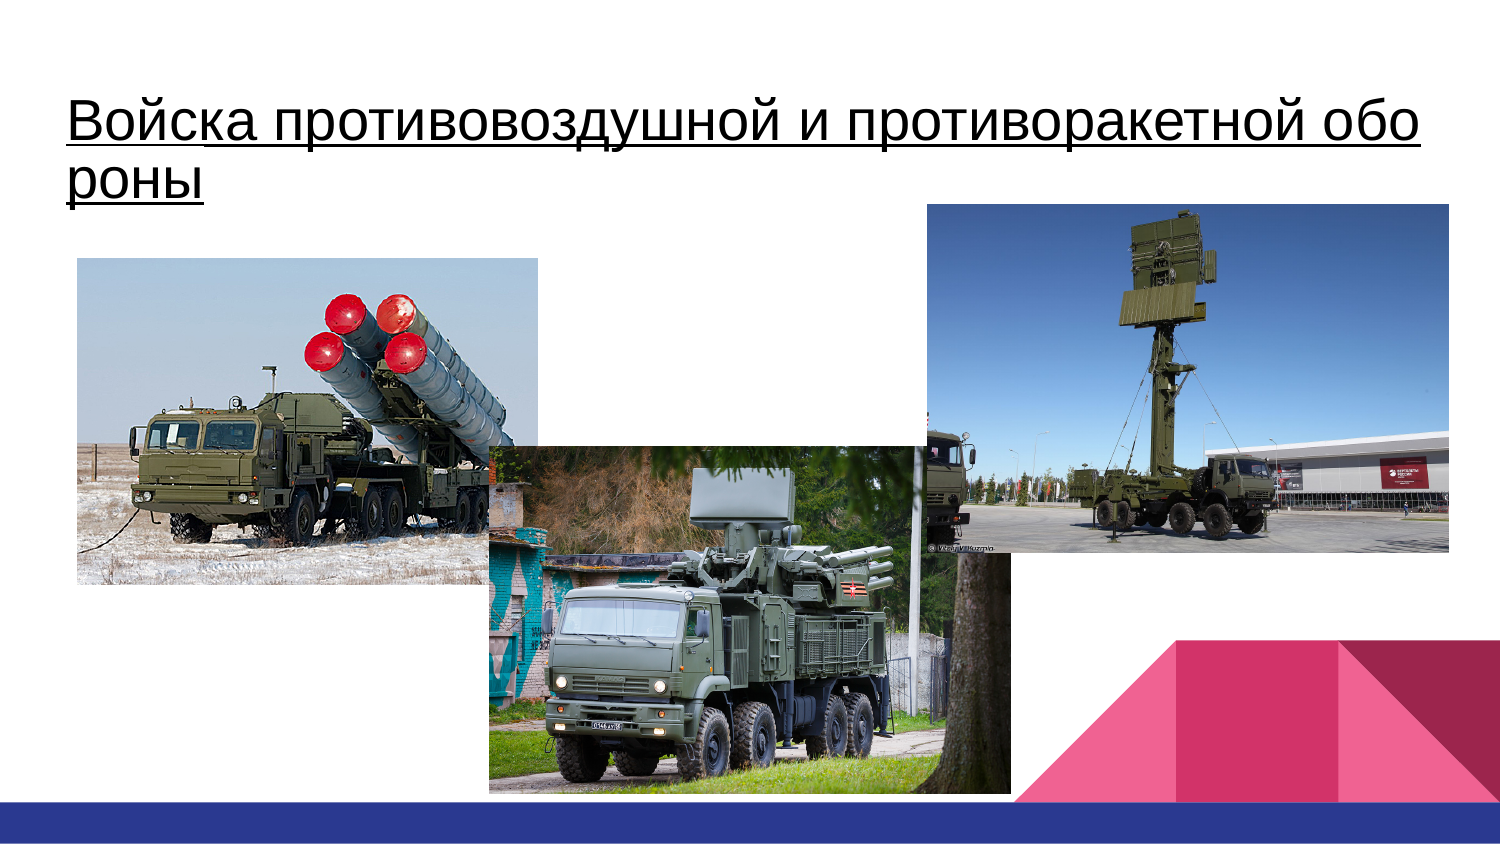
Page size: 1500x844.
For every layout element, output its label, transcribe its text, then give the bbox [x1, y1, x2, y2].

picture [76, 204, 1450, 794]
title Войска противовоздушной и противоракетной обороны [51, 67, 1449, 167]
